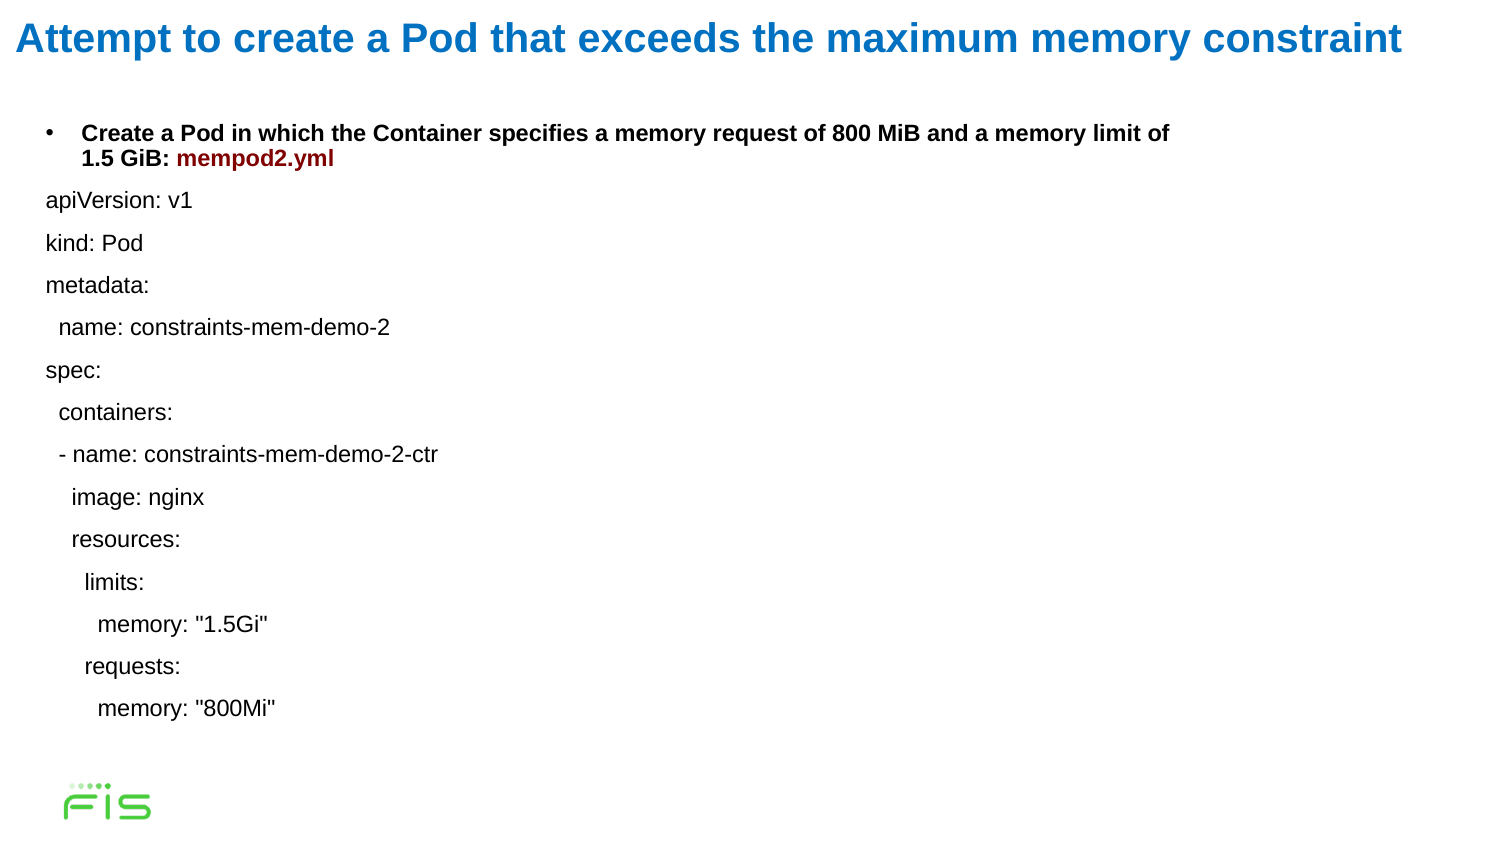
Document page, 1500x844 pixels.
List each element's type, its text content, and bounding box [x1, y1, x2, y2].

picture [58, 780, 154, 823]
text_box Attempt to create a Pod that exceeds the maximum memory constraint [0, 9, 1437, 114]
text_box Create a Pod in which the Container specifies a memory request of 800 MiB and a memory limit of 1.5 GiB: mempod2.yml apiVersion: v1 kind: Pod metadata: name: constraints-mem-demo-2 spec: containers: - name: constraints-mem-demo-2-ctr image: nginx resources: limits: memory: "1.5Gi" requests: memory: "800Mi" [30, 113, 1209, 731]
